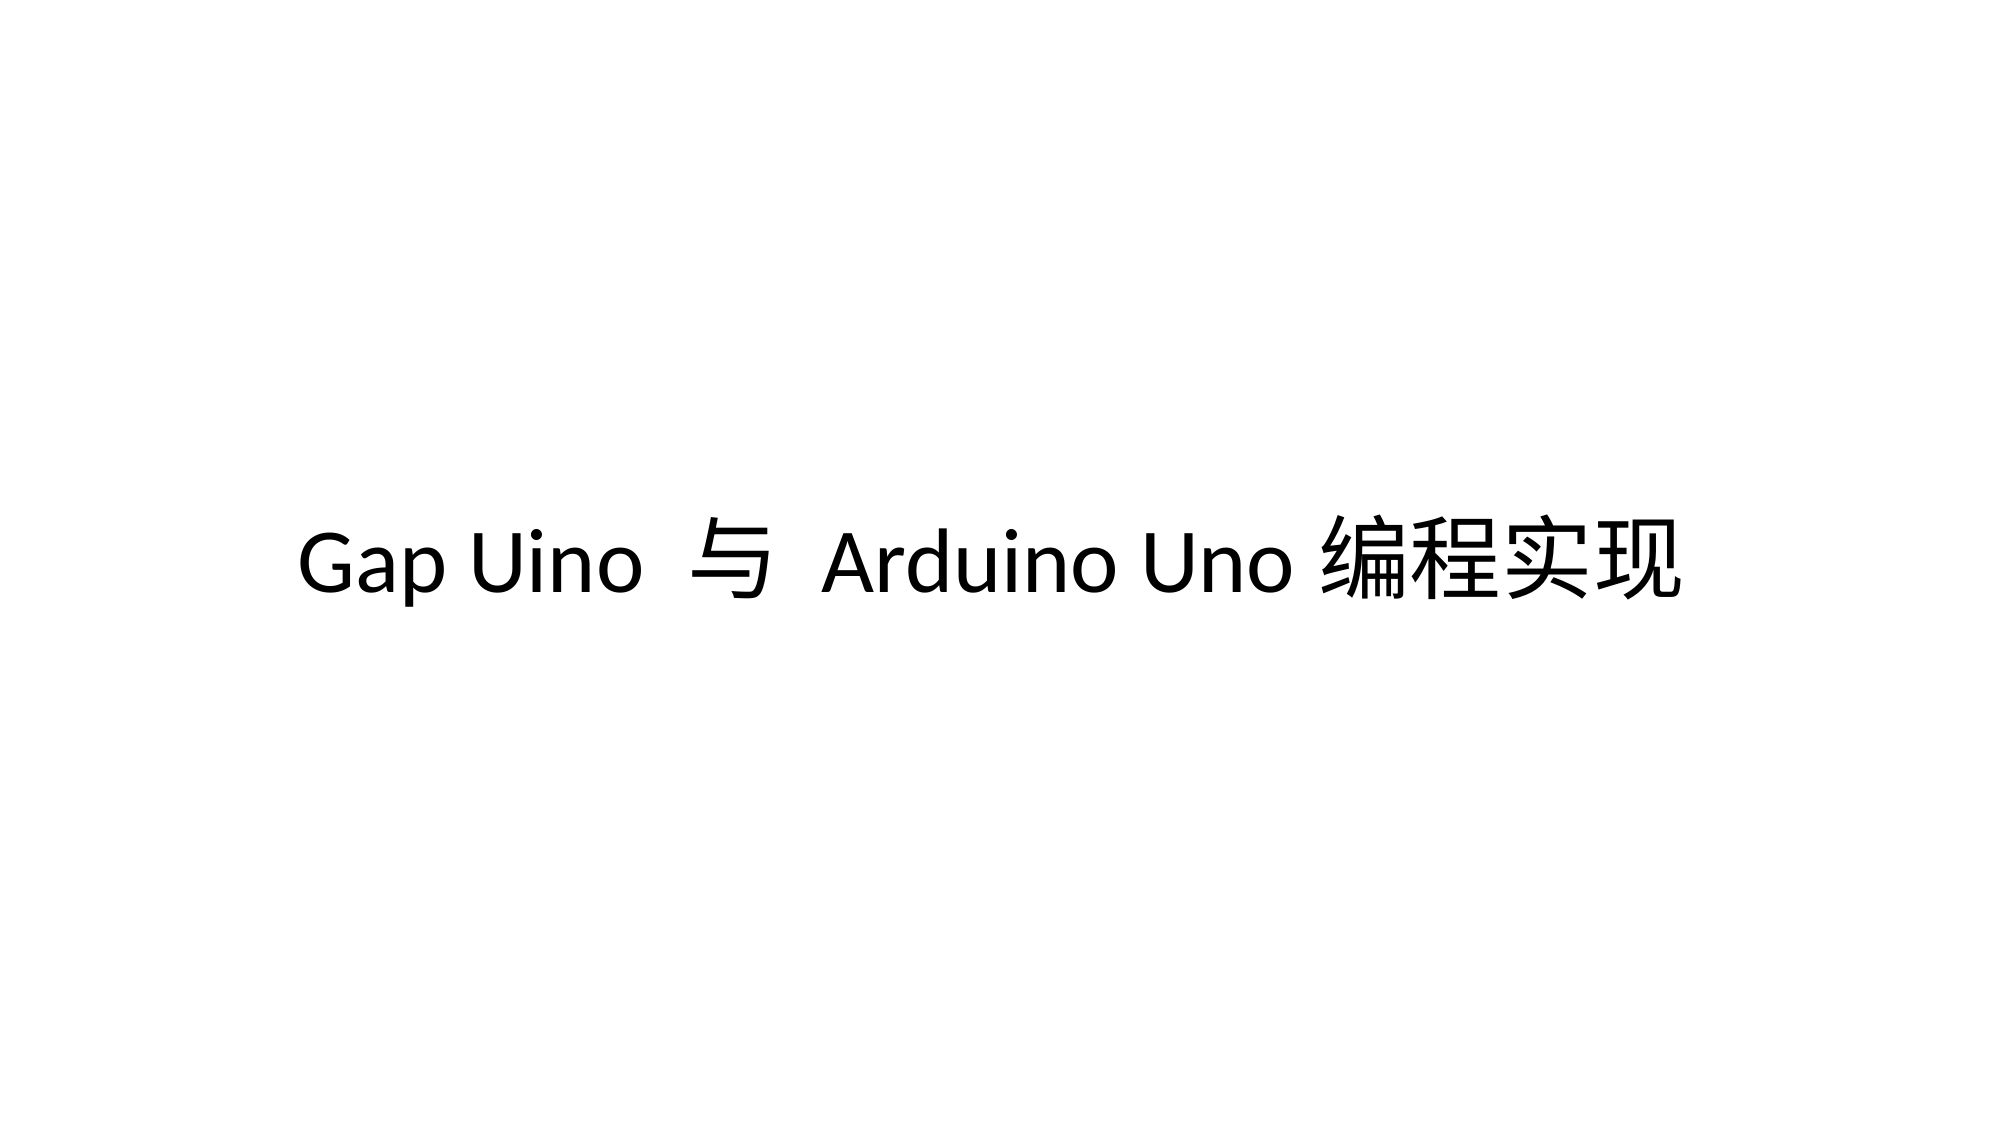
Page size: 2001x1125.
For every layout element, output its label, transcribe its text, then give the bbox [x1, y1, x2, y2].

text_box Gap Uino 与 Arduino Uno编程实现 [128, 453, 1854, 672]
